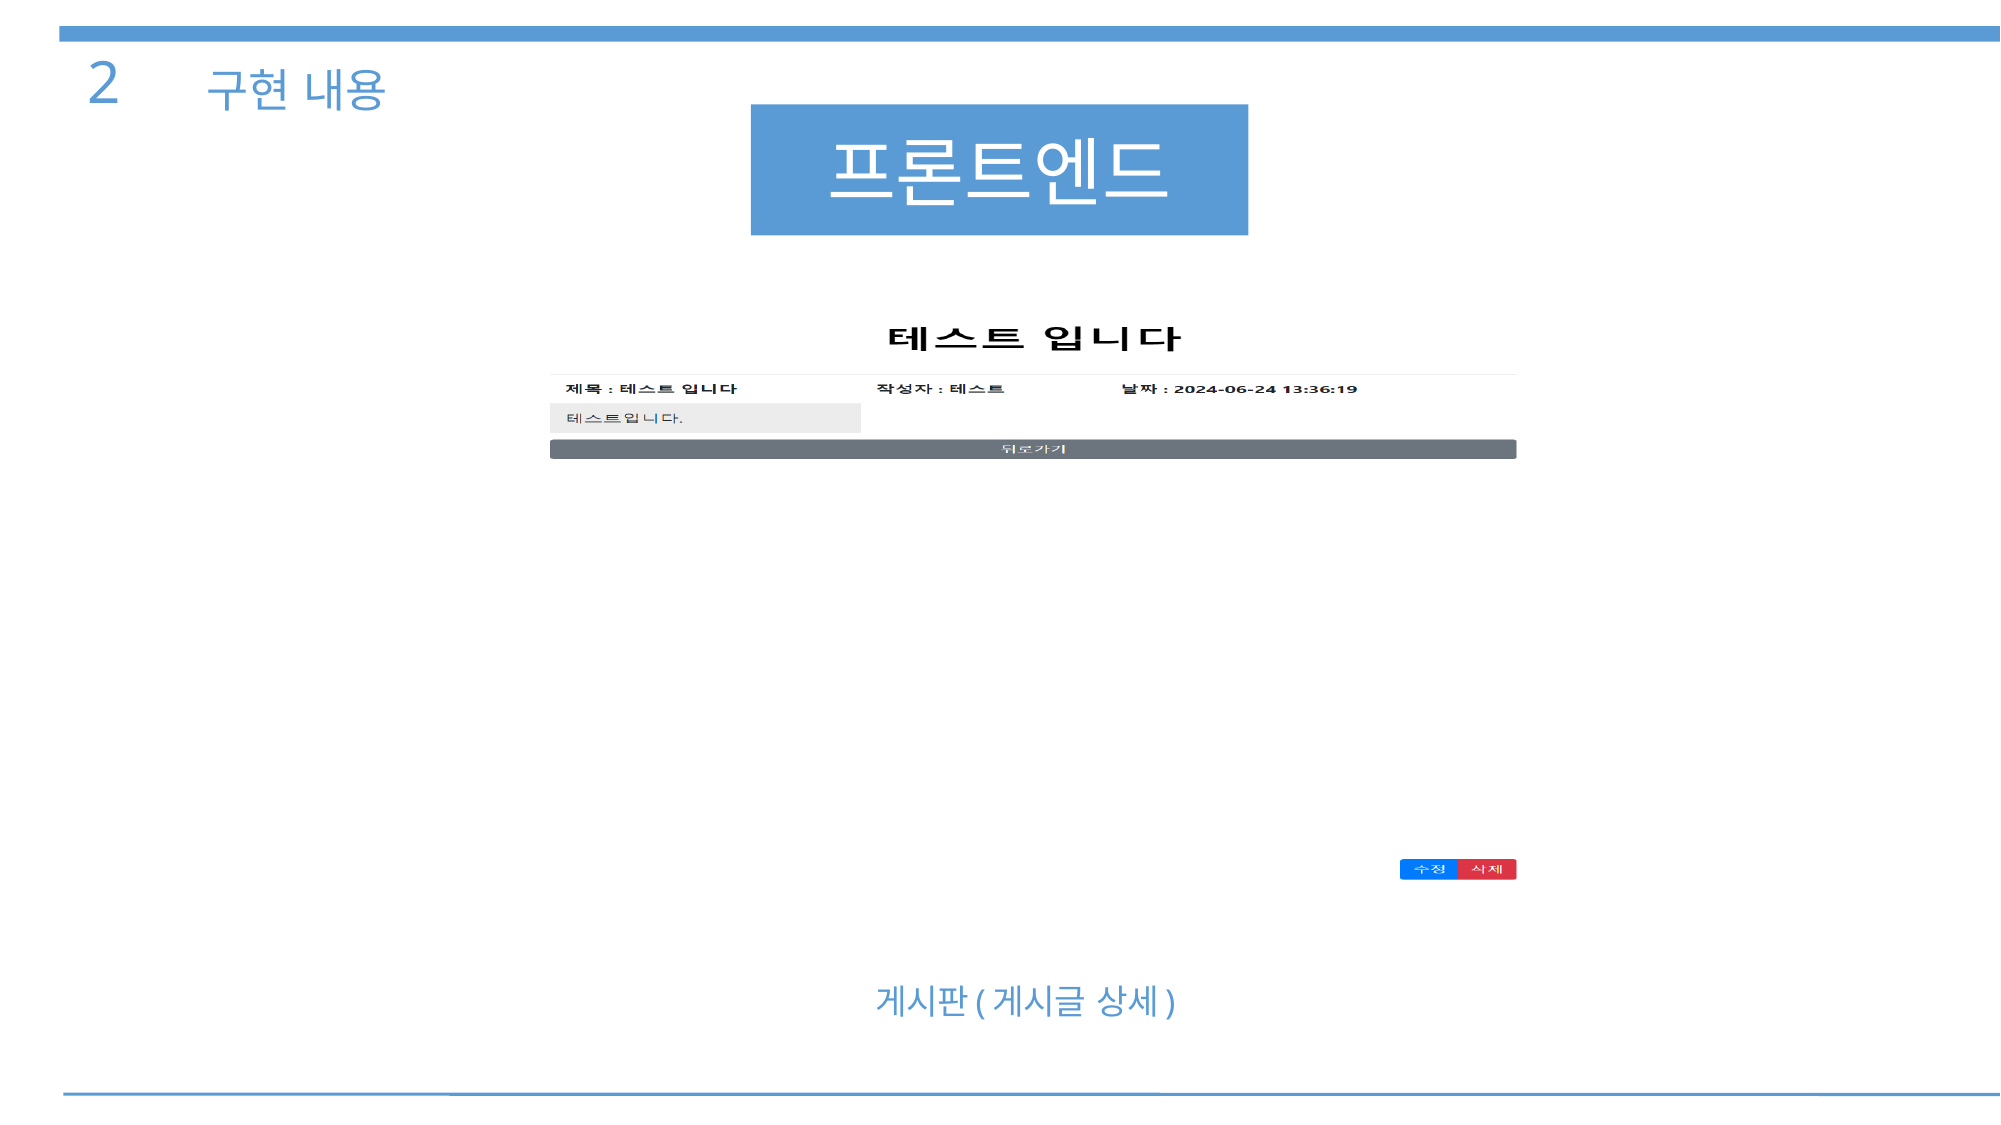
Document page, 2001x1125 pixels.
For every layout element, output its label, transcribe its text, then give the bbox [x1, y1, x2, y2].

picture [527, 295, 1532, 882]
text_box 2 [72, 49, 140, 112]
text_box [58, 25, 2000, 43]
text_box 게시판(게시글 상세) [859, 955, 1198, 1047]
text_box 프론트엔드 [750, 103, 1249, 236]
title 구현 내용 [191, 49, 557, 131]
